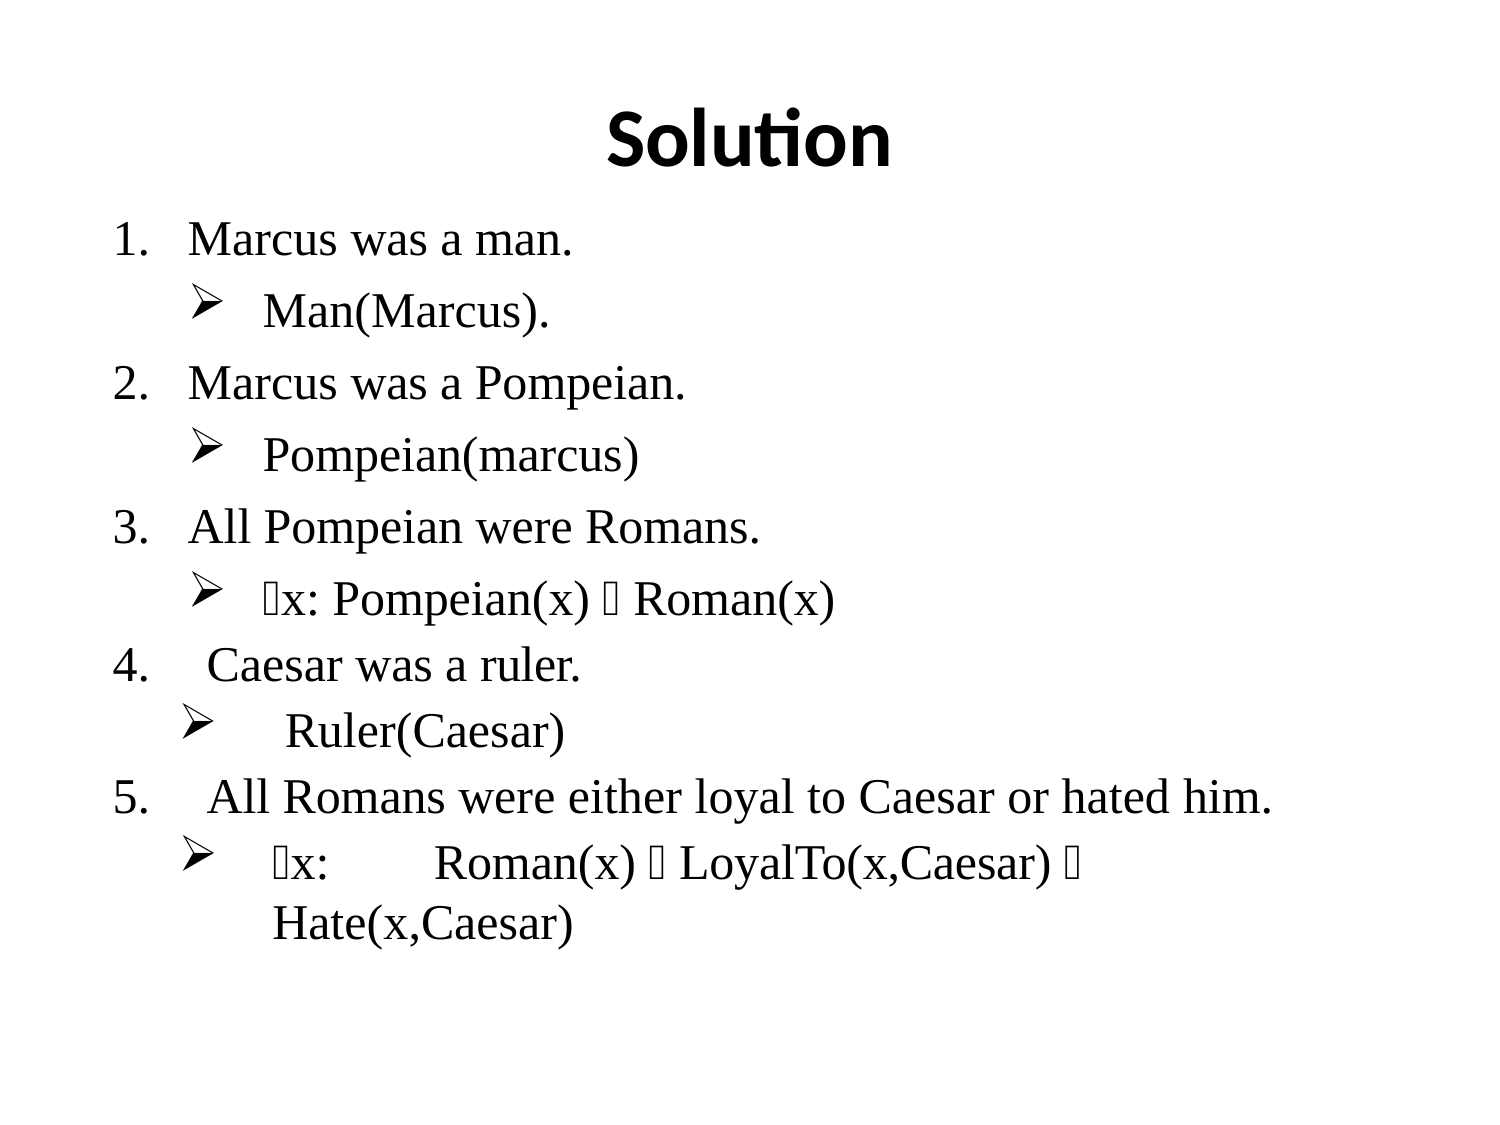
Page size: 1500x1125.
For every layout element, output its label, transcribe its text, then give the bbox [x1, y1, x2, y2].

text_box Marcus was a man. Man(Marcus). Marcus was a Pompeian. Pompeian(marcus) All Pompeian were Romans. x: Pompeian(x)  Roman(x) Caesar was a ruler. Ruler(Caesar) All Romans were either loyal to Caesar or hated him. x: Roman(x)  LoyalTo(x,Caesar)  Hate(x,Caesar) [110, 191, 1383, 950]
title Solution [603, 81, 897, 191]
